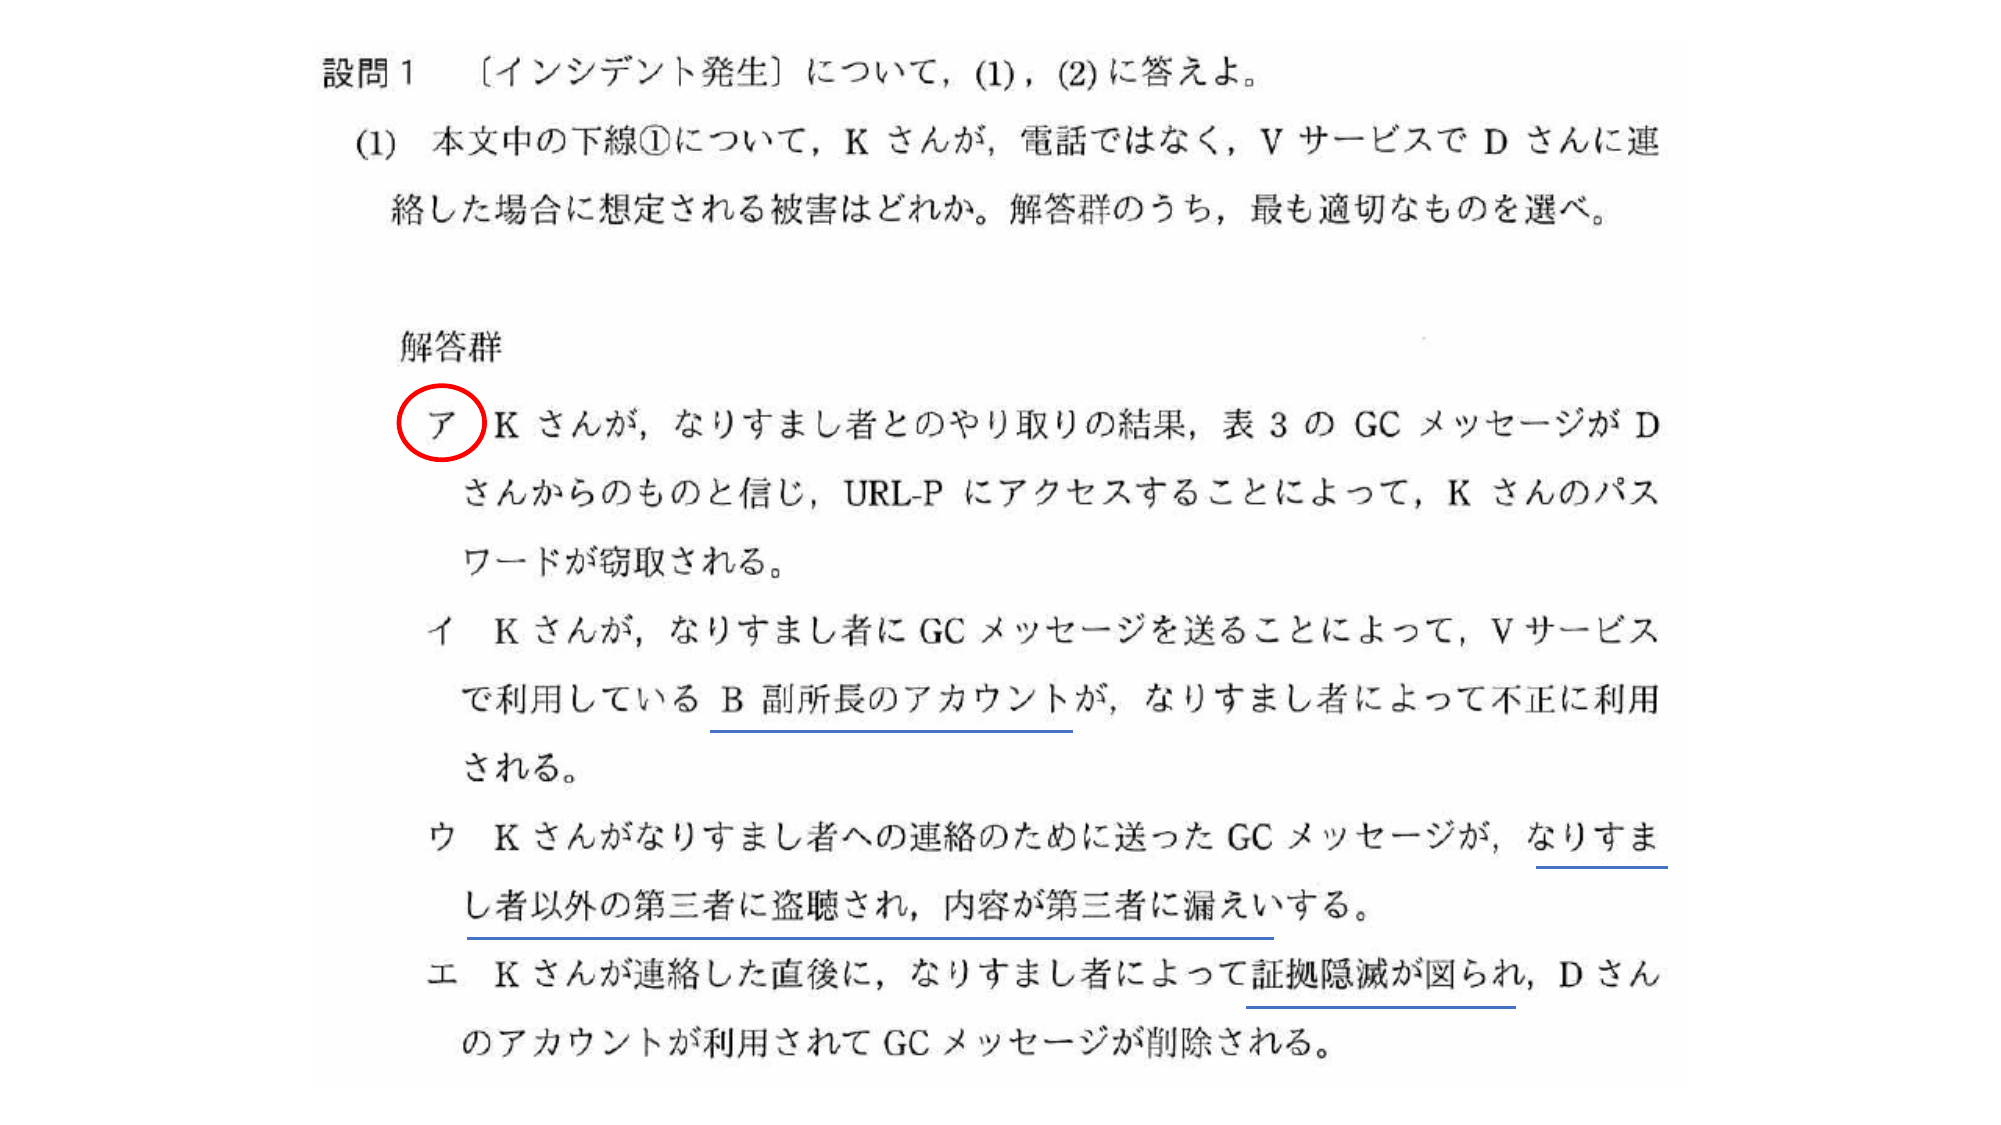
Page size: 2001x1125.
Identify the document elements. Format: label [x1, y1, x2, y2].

picture [312, 43, 1688, 1082]
